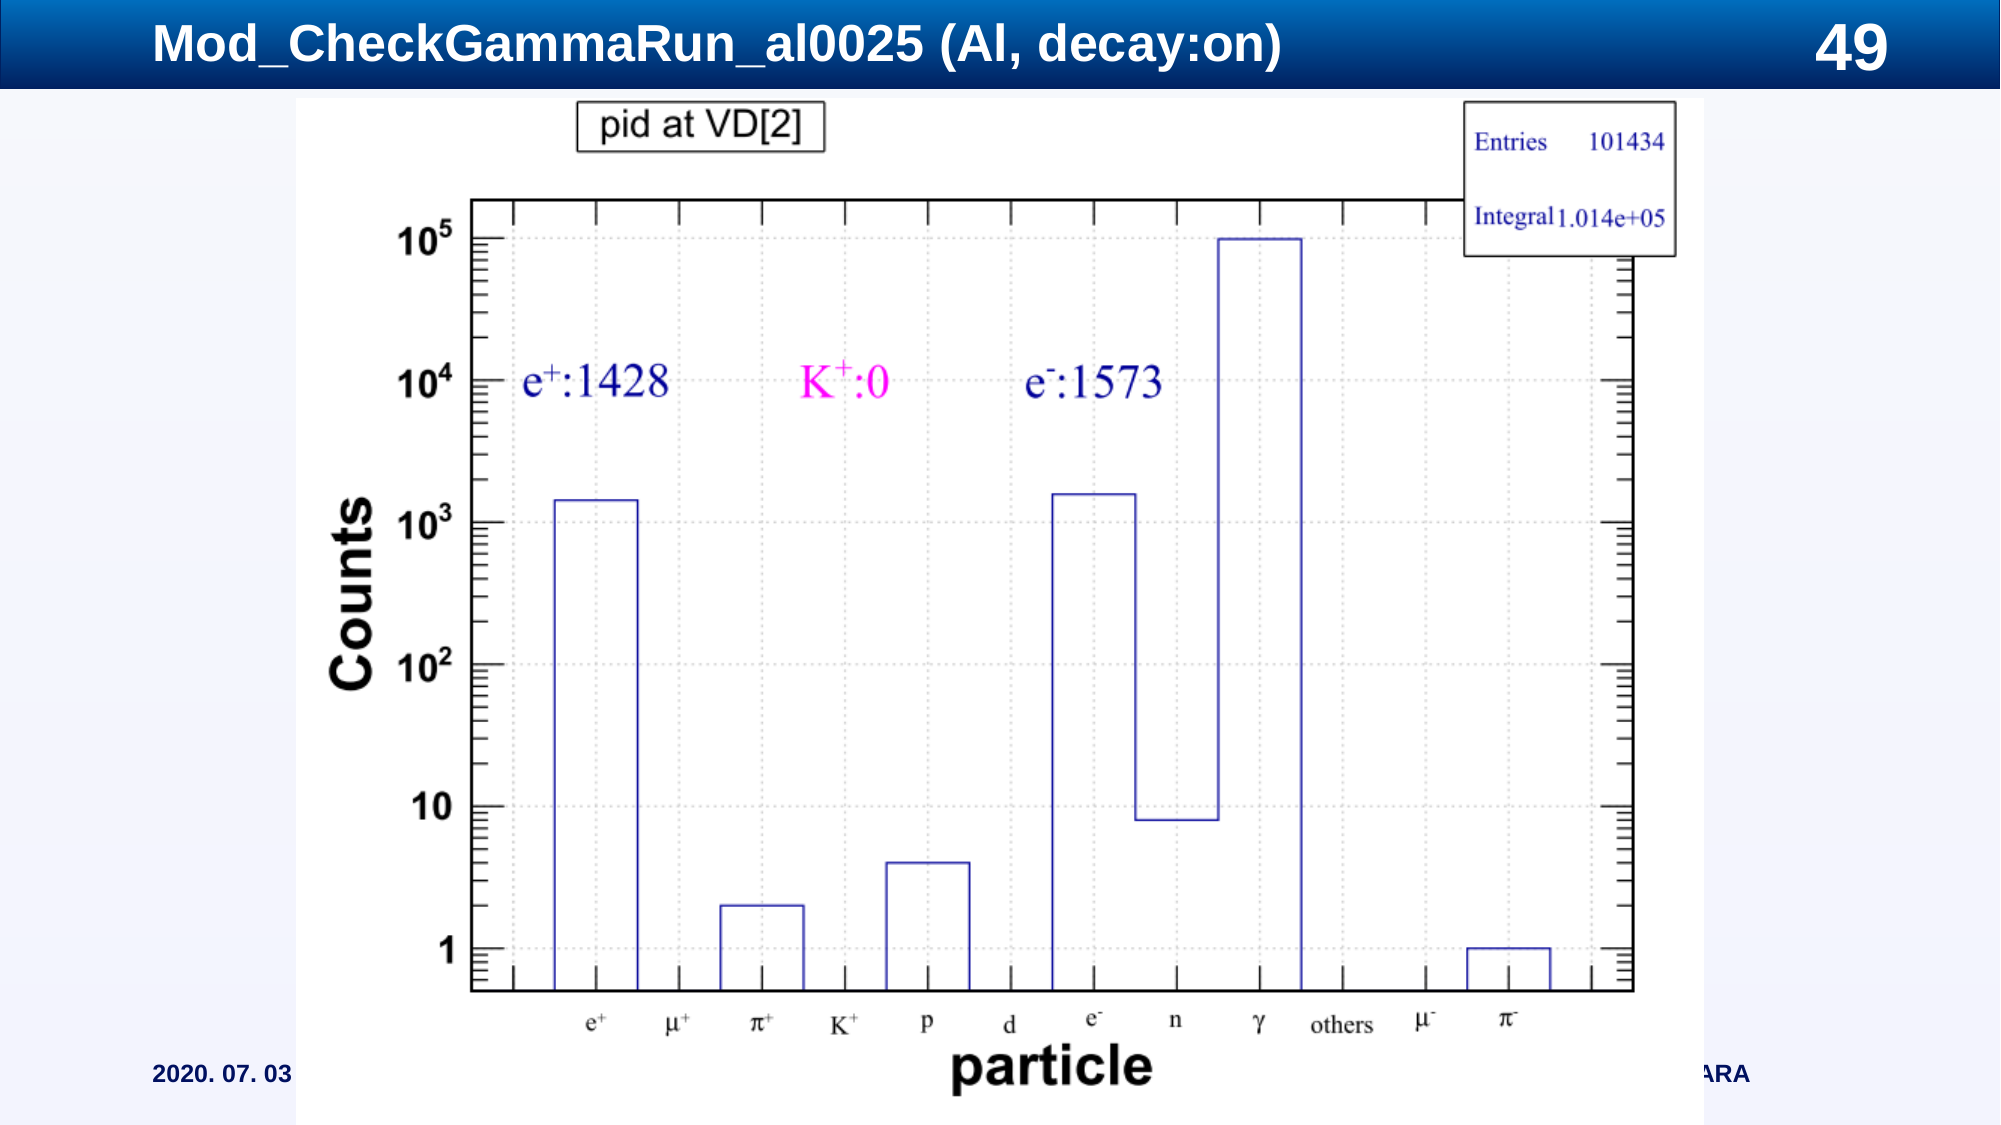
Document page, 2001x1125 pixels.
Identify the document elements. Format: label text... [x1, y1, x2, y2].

title Mod_CheckGammaRun_al0025 (Al, decay:on) [137, 0, 1863, 89]
slide_number 2020. 07. 03 (Fri) NKS2 meeting [137, 1042, 296, 1103]
picture [296, 98, 1704, 1125]
